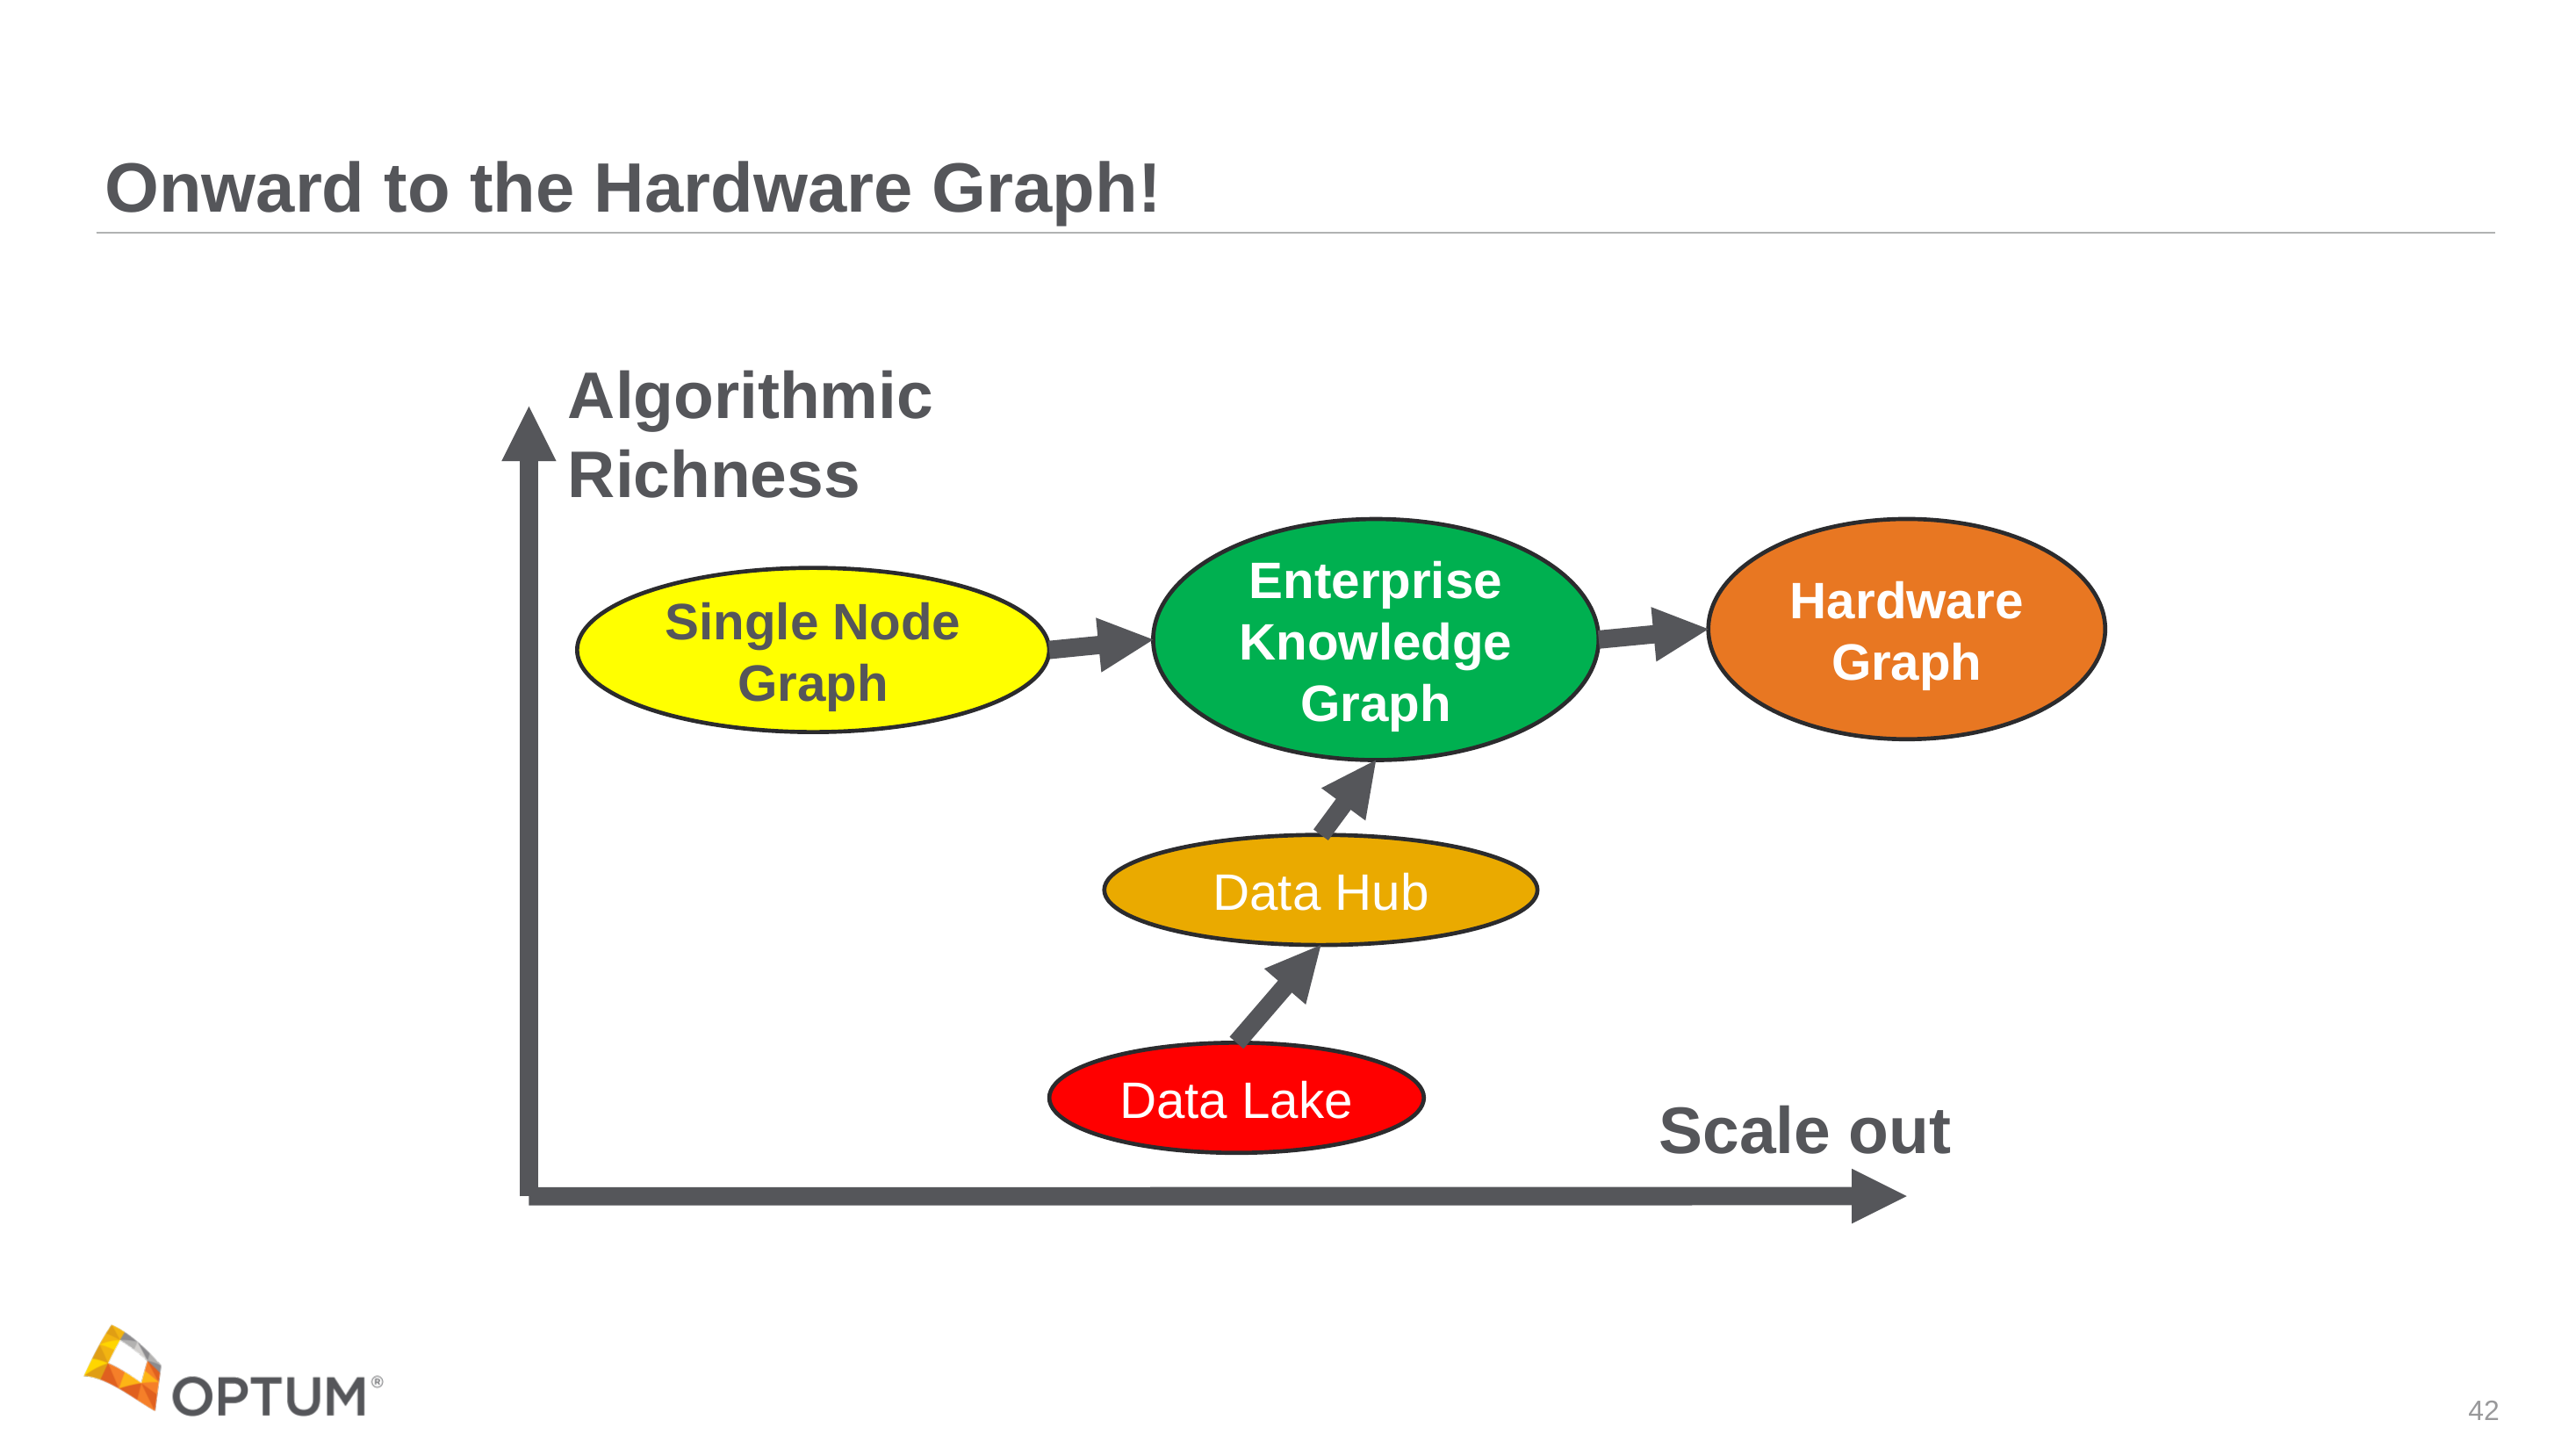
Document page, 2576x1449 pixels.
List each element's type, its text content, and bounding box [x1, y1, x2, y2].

text_box Data Lake [1048, 1042, 1425, 1154]
title Onward to the Hardware Graph! [104, 0, 2495, 227]
text_box Single Node Graph [576, 566, 1049, 733]
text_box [1049, 639, 1154, 651]
text_box Enterprise Knowledge Graph [1152, 517, 1600, 761]
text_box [1598, 629, 1709, 640]
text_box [1236, 945, 1321, 1043]
text_box Data Hub [1103, 833, 1539, 947]
text_box Hardware Graph [1707, 517, 2106, 740]
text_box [1320, 760, 1377, 835]
picture [83, 1323, 385, 1417]
slide_number 42 [2370, 1370, 2500, 1448]
text_box Scale out [1645, 1081, 1965, 1174]
text_box Algorithmic Richness [555, 346, 947, 517]
